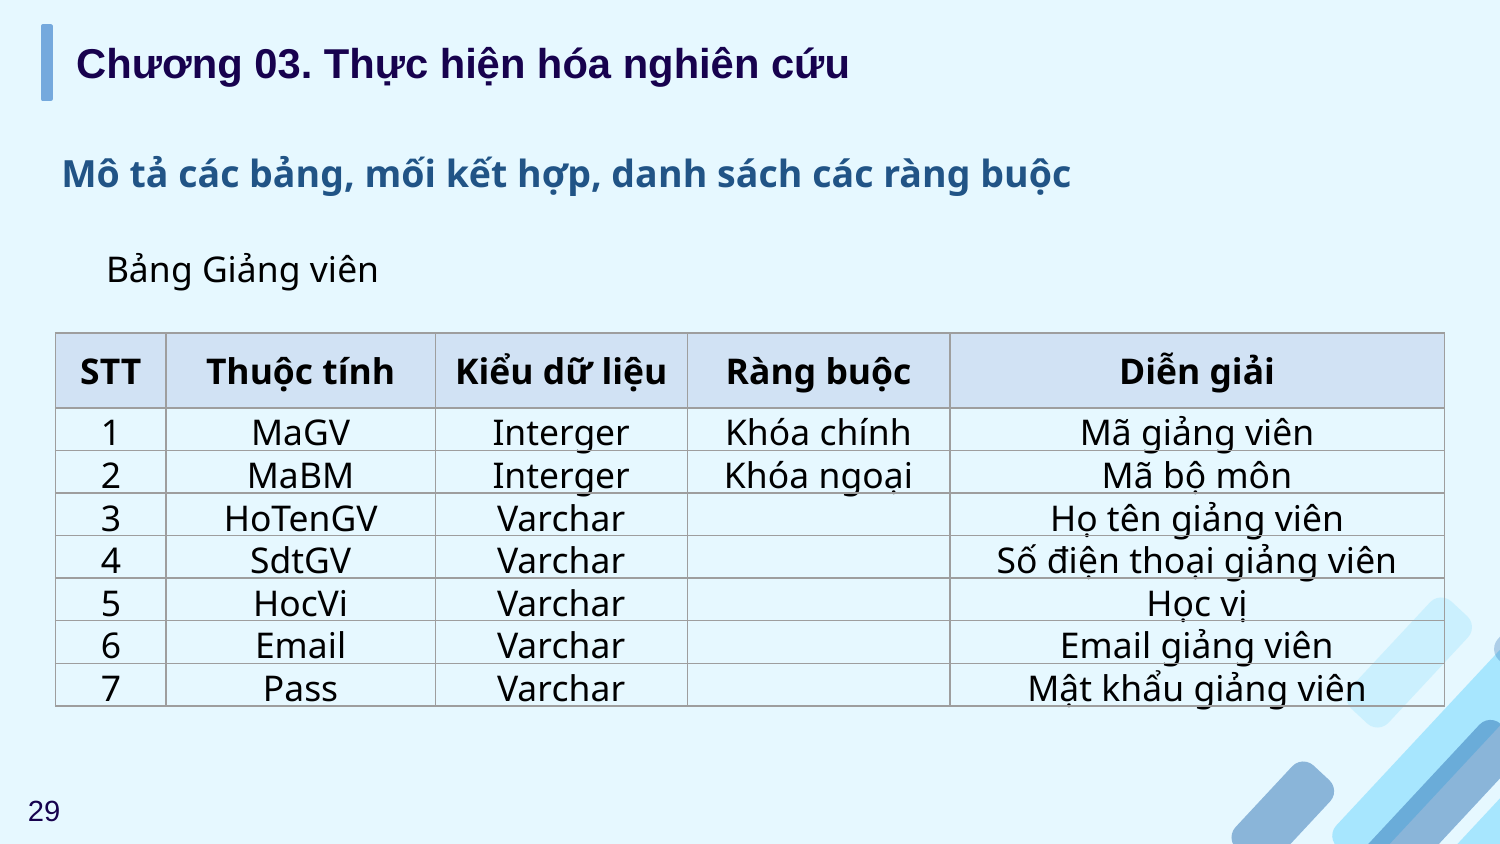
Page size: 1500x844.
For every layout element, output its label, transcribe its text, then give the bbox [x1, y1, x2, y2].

table_cell Mật khẩu giảng viên [951, 664, 1444, 705]
table_cell MaBM [167, 451, 435, 492]
table_cell Varchar [436, 621, 687, 663]
table_cell 1 [56, 409, 165, 450]
table_cell 5 [56, 579, 165, 620]
table_cell Email giảng viên [951, 621, 1444, 663]
text_box Chương 03. Thực hiện hóa nghiên cứu [61, 29, 1288, 95]
table_cell Varchar [436, 494, 687, 535]
table_cell Mã bộ môn [951, 451, 1444, 492]
table_cell Mã giảng viên [951, 409, 1444, 450]
table_cell Khóa ngoại [688, 451, 949, 492]
table_header Diễn giải [951, 334, 1444, 407]
text_box 29 [13, 785, 102, 836]
table_header Thuộc tính [167, 334, 435, 407]
table_cell 6 [56, 621, 165, 663]
table_header STT [56, 334, 165, 407]
table_cell 2 [56, 451, 165, 492]
table_cell Varchar [436, 664, 687, 705]
table_cell [688, 664, 949, 705]
table_cell Varchar [436, 579, 687, 620]
table_cell Khóa chính [688, 409, 949, 450]
table_header Ràng buộc [688, 334, 949, 407]
table_cell [688, 494, 949, 535]
table_cell HocVi [167, 579, 435, 620]
table_cell Học vị [951, 579, 1444, 620]
table_cell SdtGV [167, 536, 435, 577]
table_cell Pass [167, 664, 435, 705]
text_box [41, 24, 53, 101]
table_cell Họ tên giảng viên [951, 494, 1444, 535]
table_cell 7 [56, 664, 165, 705]
table_cell [688, 579, 949, 620]
table_header Kiểu dữ liệu [436, 334, 687, 407]
table_cell [688, 536, 949, 577]
table_cell Email [167, 621, 435, 663]
table_cell Interger [436, 409, 687, 450]
table_cell Số điện thoại giảng viên [951, 536, 1444, 577]
table_cell 3 [56, 494, 165, 535]
table_cell HoTenGV [167, 494, 435, 535]
table_cell MaGV [167, 409, 435, 450]
table_cell Varchar [436, 536, 687, 577]
table_cell Interger [436, 451, 687, 492]
text_box Bảng Giảng viên [91, 239, 422, 297]
table_cell 4 [56, 536, 165, 577]
text_box Mô tả các bảng, mối kết hợp, danh sách các ràng buộc [46, 120, 1467, 203]
table_cell [688, 621, 949, 663]
